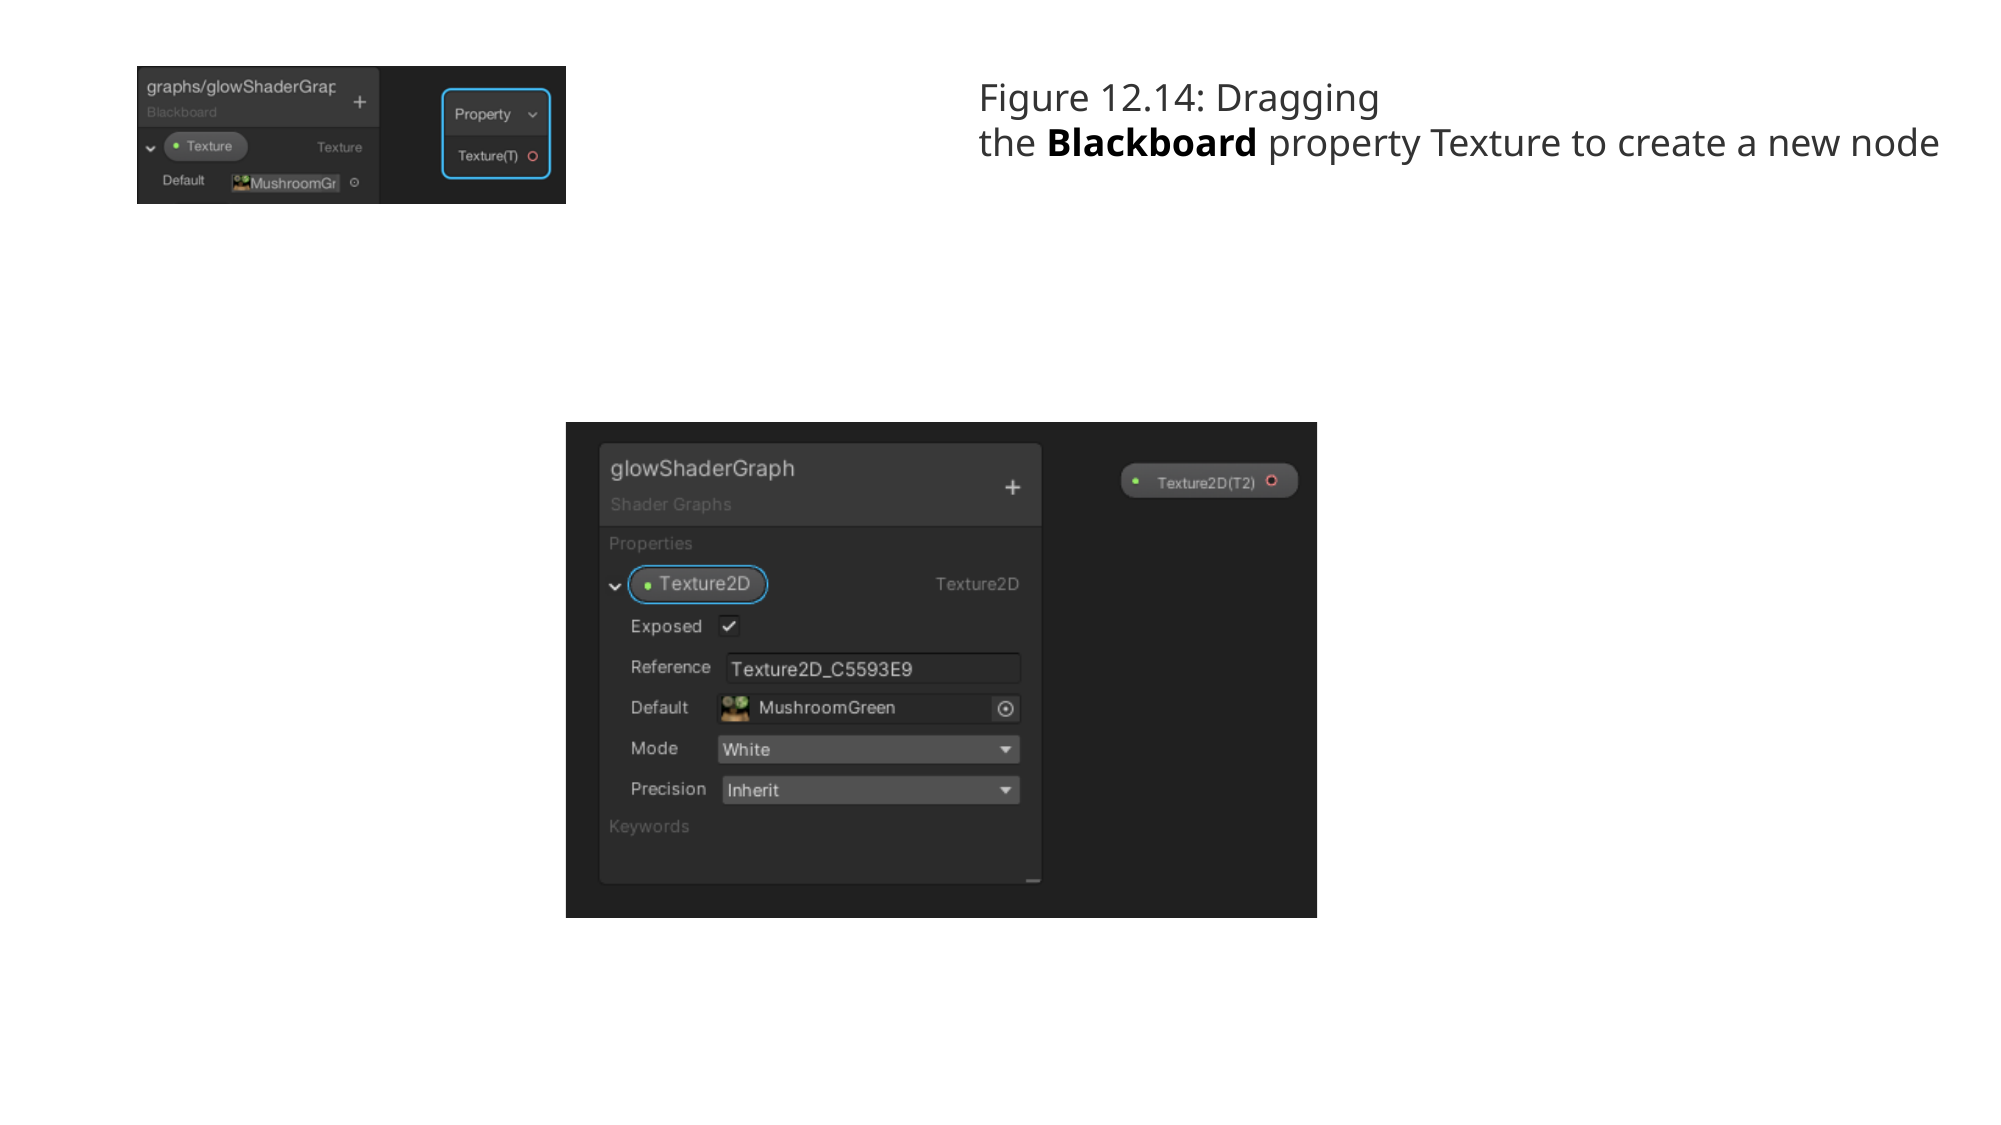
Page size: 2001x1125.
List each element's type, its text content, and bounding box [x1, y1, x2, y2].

picture [137, 66, 566, 204]
text_box Figure 12.14: Dragging the Blackboard property Texture to create a new node [963, 66, 1964, 172]
picture [565, 422, 1318, 918]
